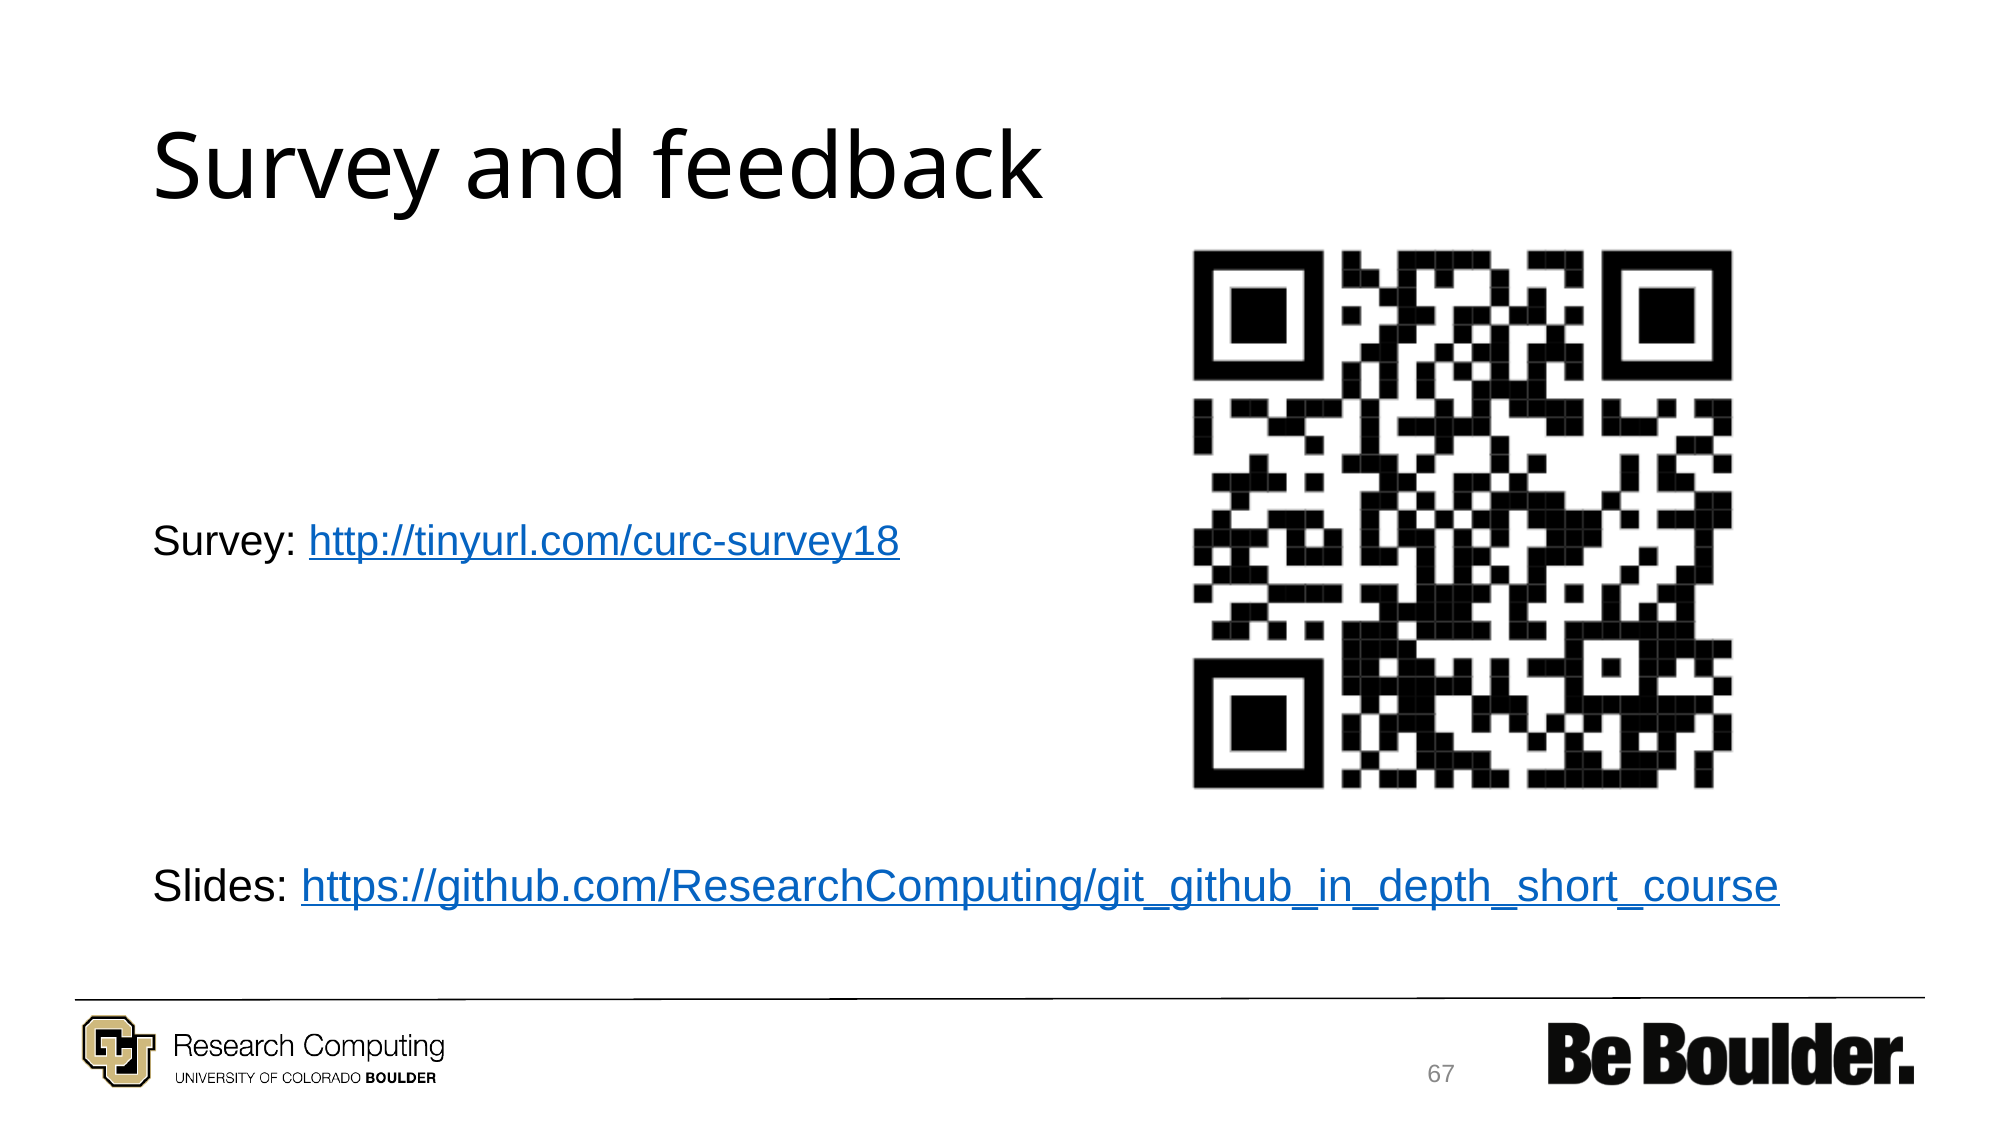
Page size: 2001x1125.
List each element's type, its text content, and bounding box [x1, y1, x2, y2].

picture [81, 1015, 444, 1088]
list Survey: http://tinyurl.com/curc-survey18 Slides: https://github.com/ResearchComputing/git_github_in_depth_short_course [137, 299, 1863, 983]
picture [1182, 238, 1755, 806]
title Survey and feedback [137, 59, 1863, 278]
slide_number 67 [1412, 1042, 1525, 1103]
picture [1524, 1015, 1938, 1088]
